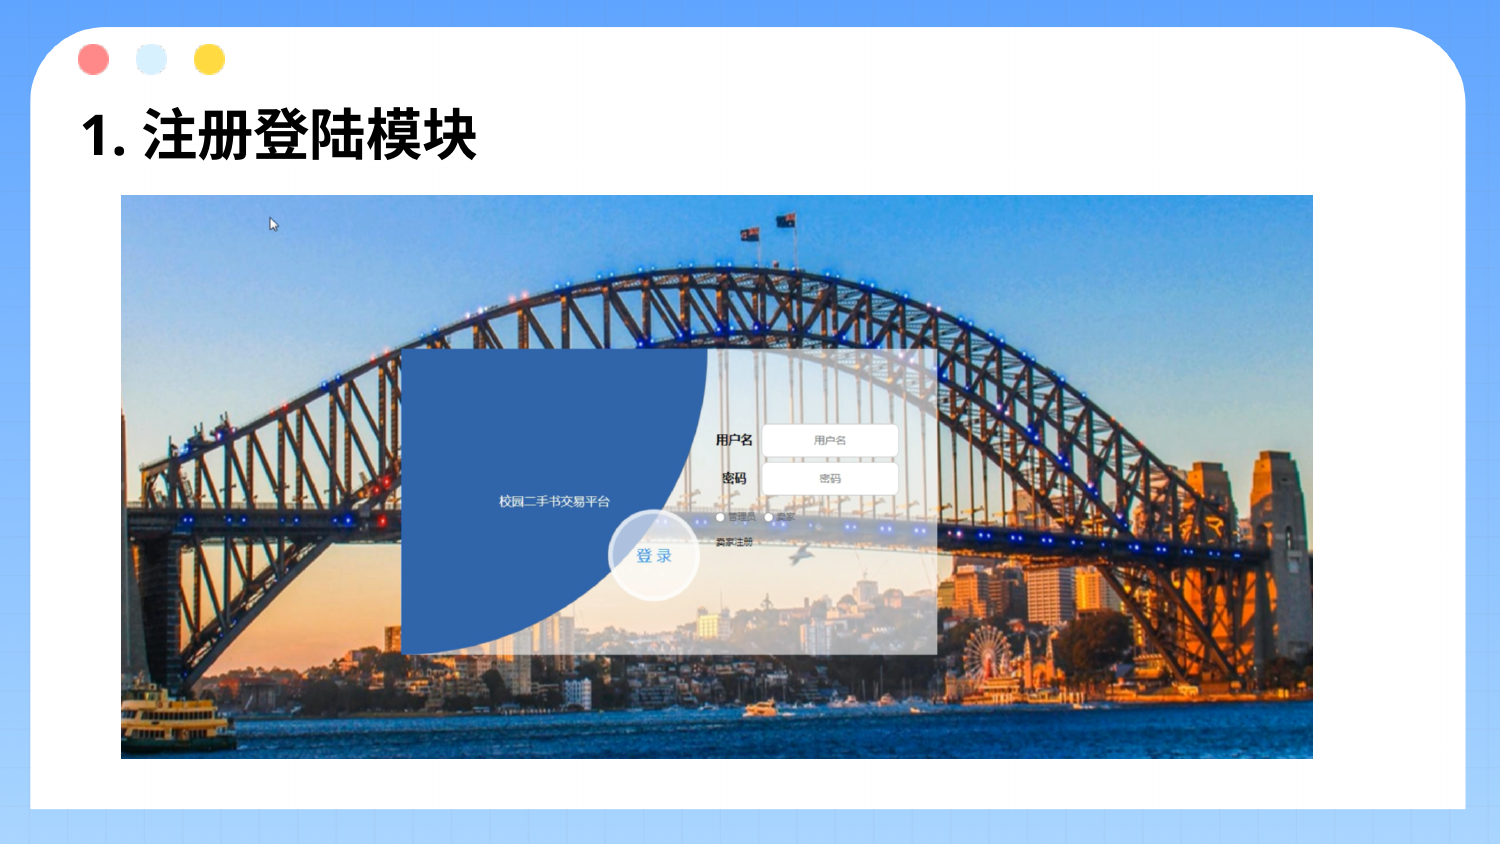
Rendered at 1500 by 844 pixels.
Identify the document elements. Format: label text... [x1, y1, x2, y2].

text_box 1.注册登陆模块 [63, 74, 1438, 182]
picture [0, 0, 1500, 844]
